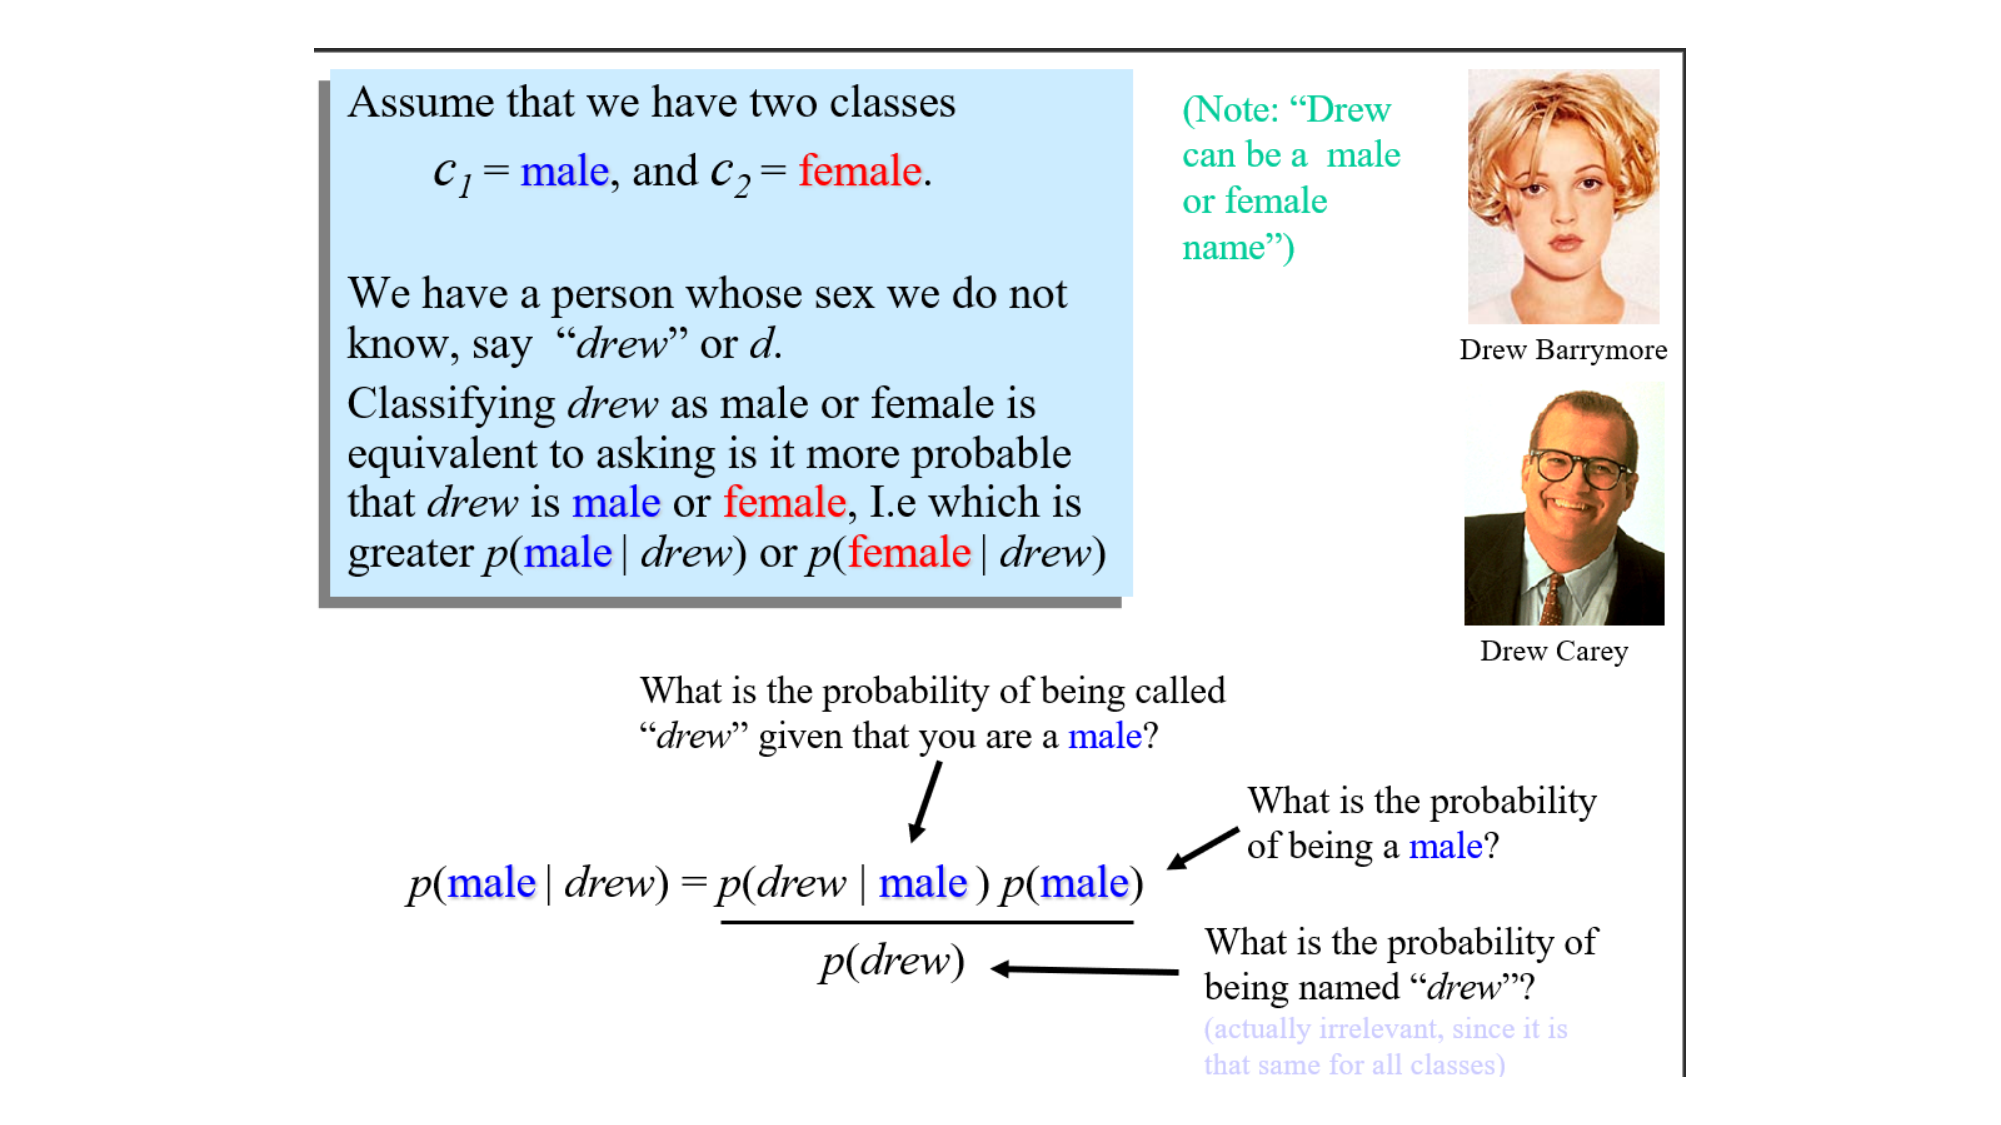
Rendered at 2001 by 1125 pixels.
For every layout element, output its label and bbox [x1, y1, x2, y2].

picture [314, 47, 1686, 1077]
